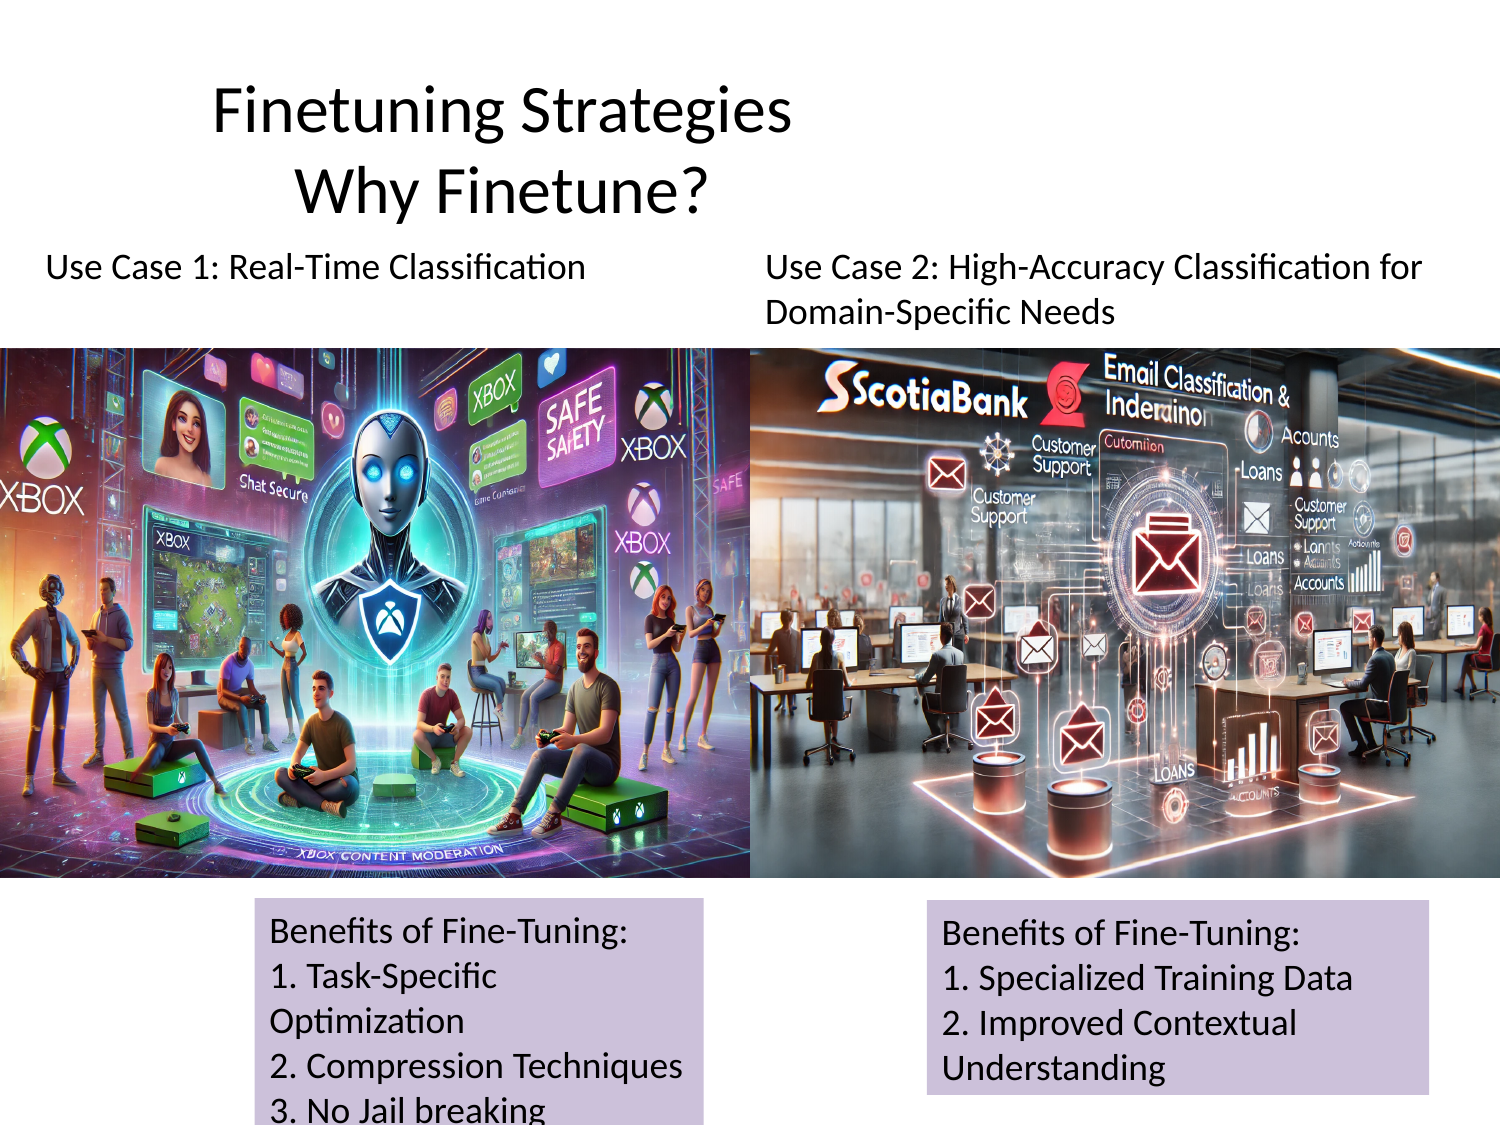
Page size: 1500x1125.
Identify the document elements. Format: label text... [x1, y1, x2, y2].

text_box Use Case 2: High-Accuracy Classification for Domain-Specific Needs [750, 234, 1500, 347]
text_box Benefits of Fine-Tuning: 1. Task-Specific Optimization 2. Compression Techniques 3. No Jail breaking [254, 898, 704, 1125]
picture [0, 347, 1500, 878]
text_box Use Case 1: Real-Time Classification [30, 234, 750, 295]
text_box Benefits of Fine-Tuning: 1. Specialized Training Data 2. Improved Contextual Understanding [926, 900, 1430, 1095]
title Finetuning Strategies Why Finetune? [78, 53, 927, 234]
